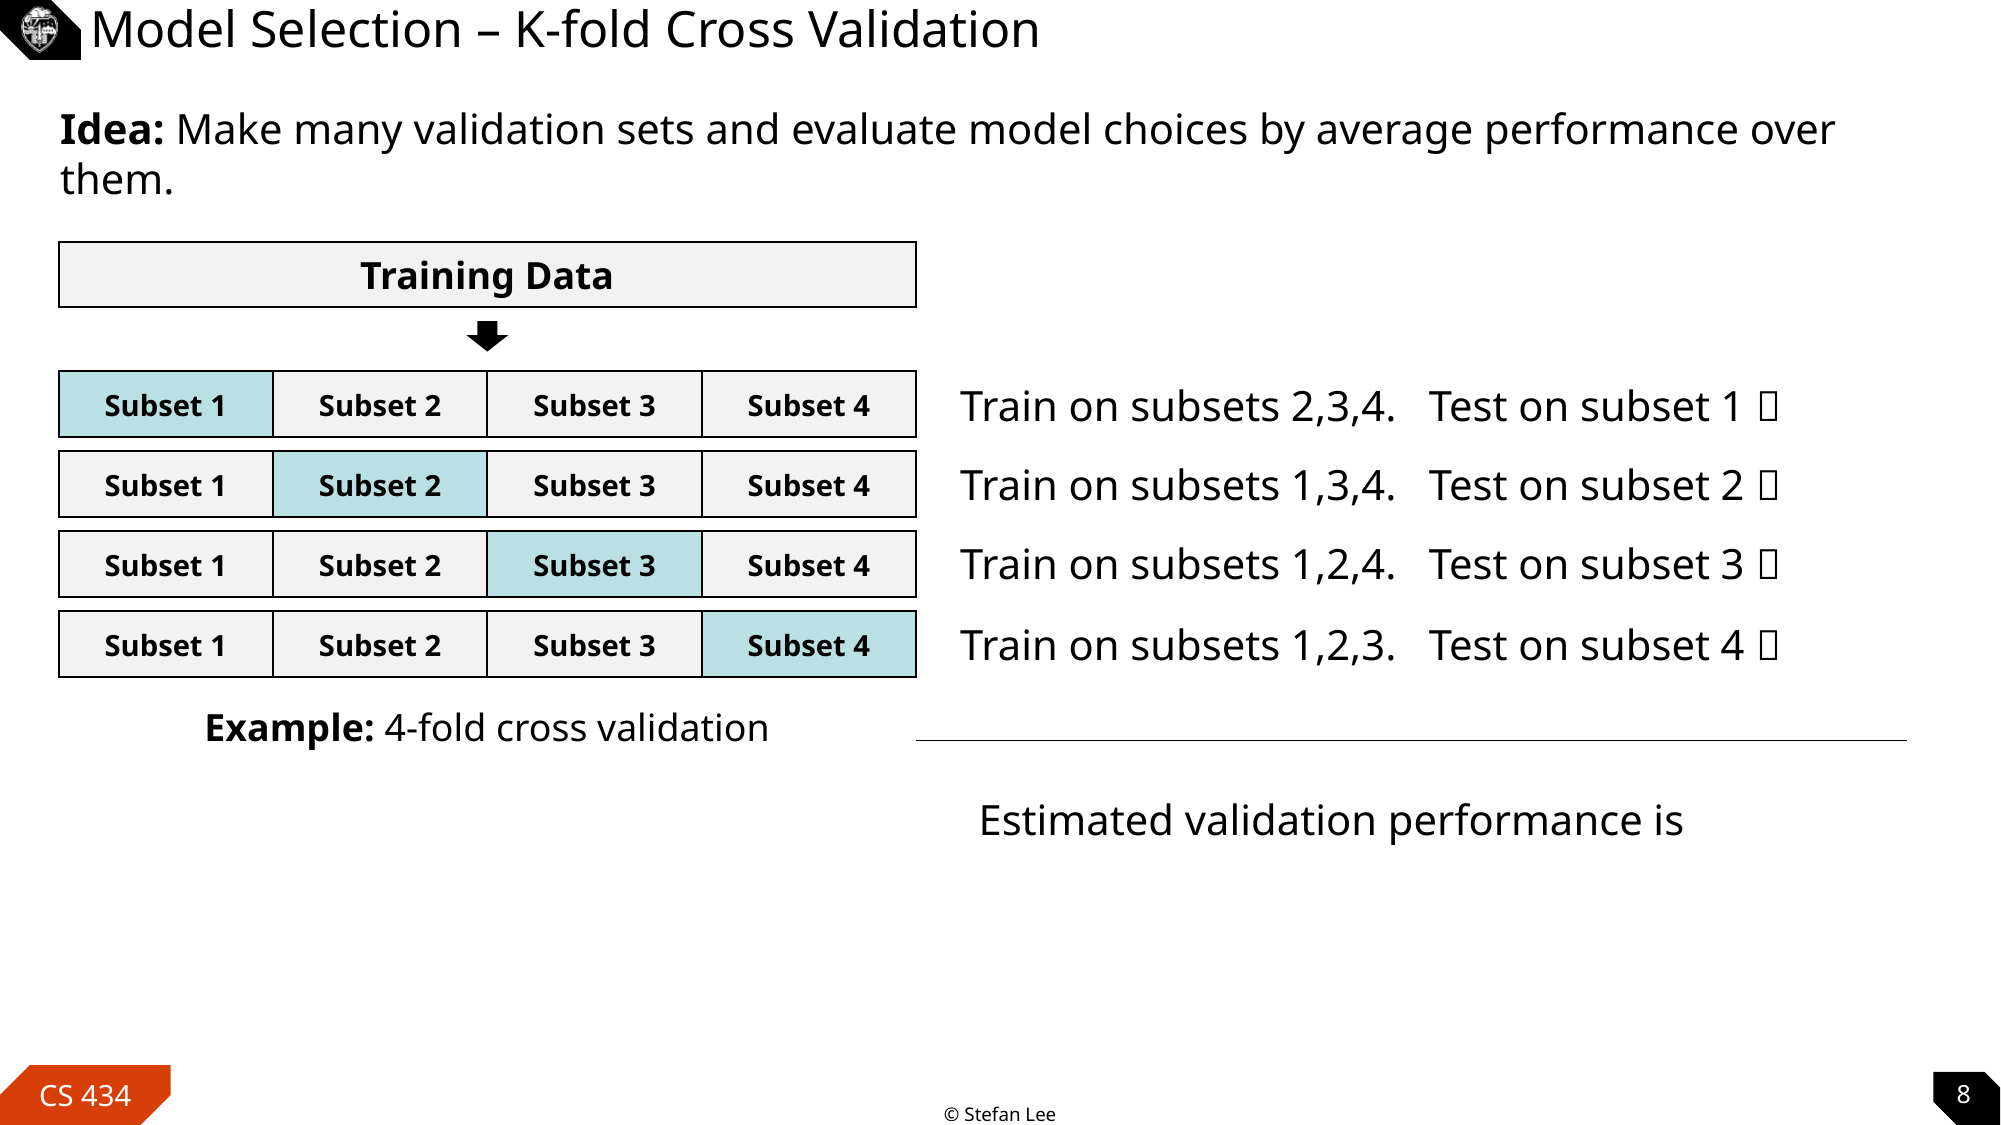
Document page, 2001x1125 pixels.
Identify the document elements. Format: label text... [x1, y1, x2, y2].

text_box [58, 241, 917, 757]
title Model Selection – K-fold Cross Validation [0, 1, 1699, 61]
text_box Idea: Make many validation sets and evaluate model choices by average performance over them. [45, 95, 1934, 211]
slide_number 8 [1933, 1071, 1994, 1119]
